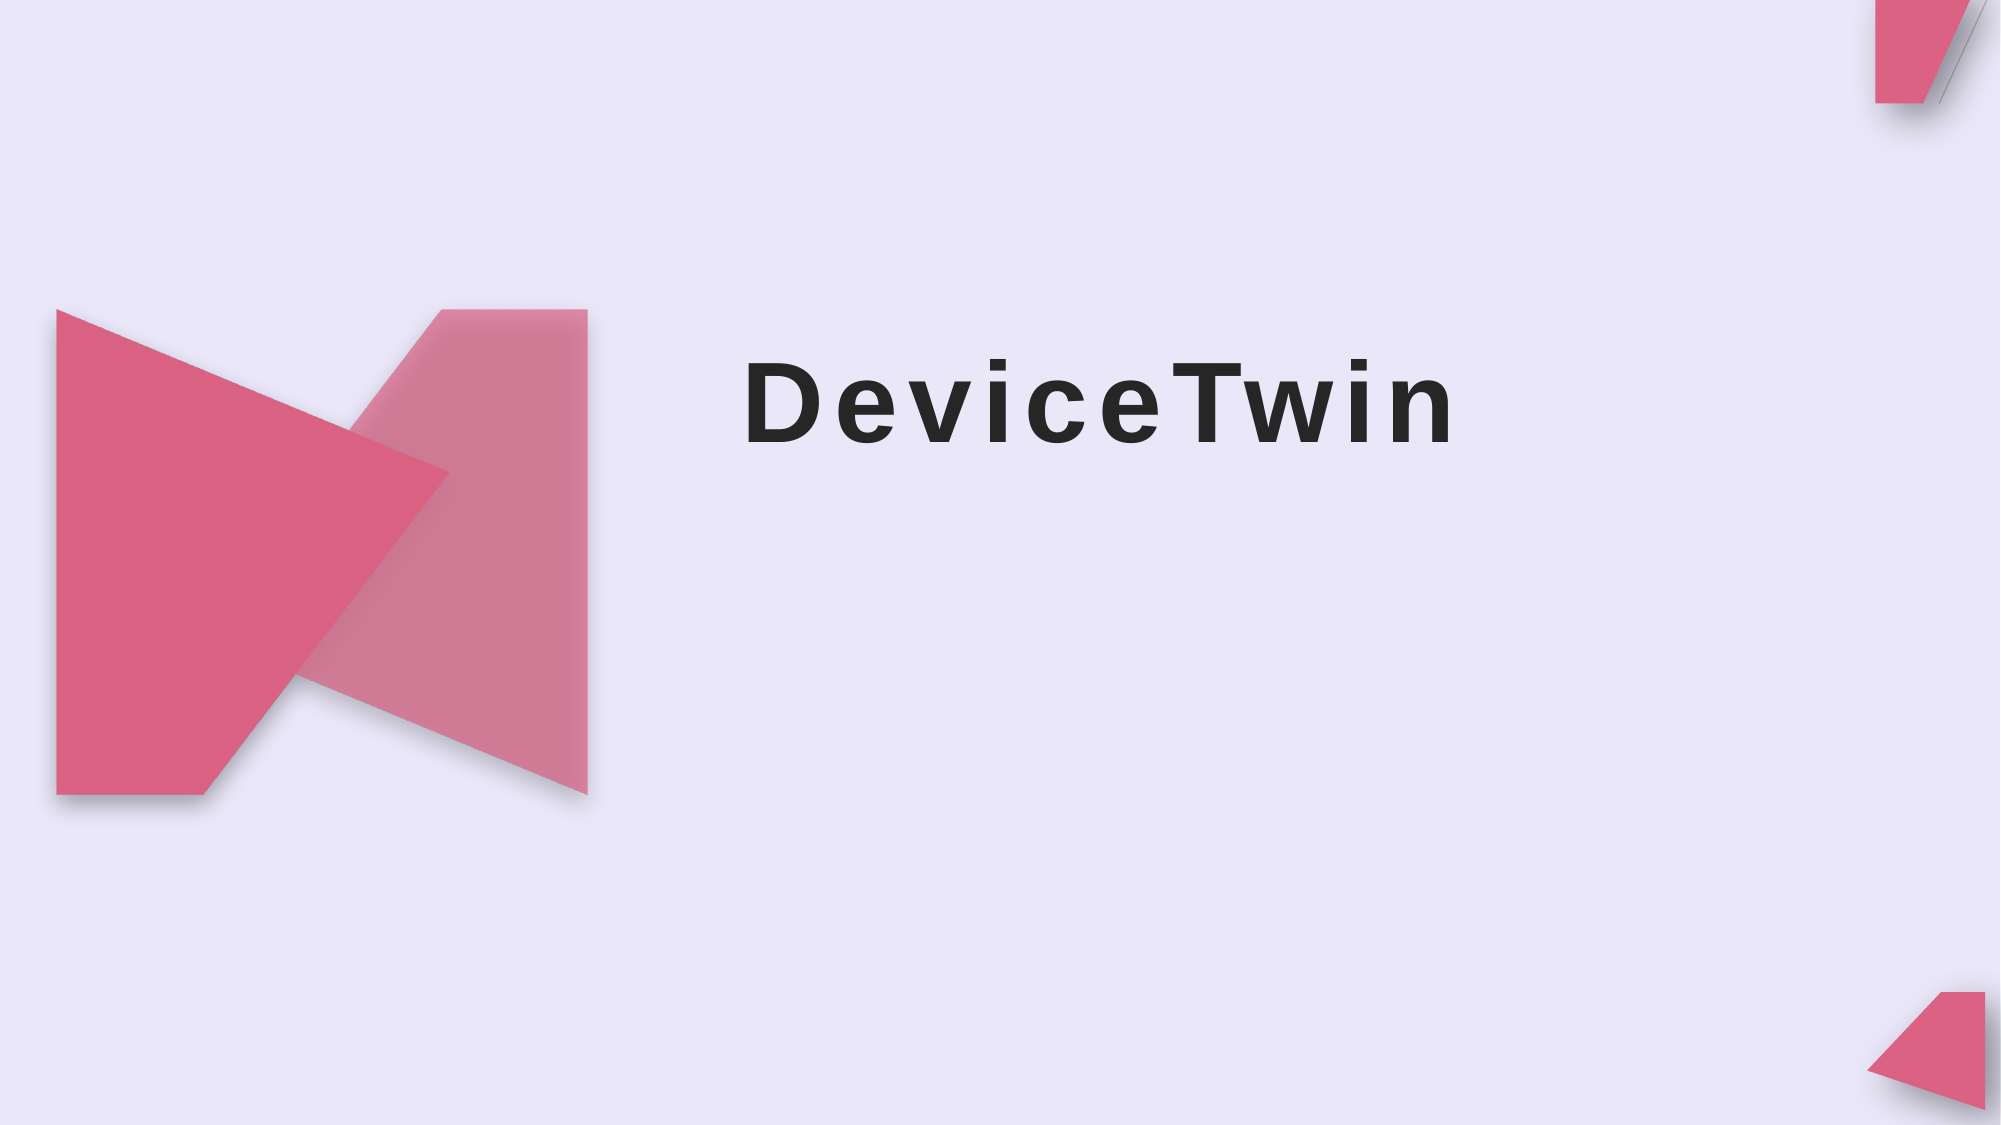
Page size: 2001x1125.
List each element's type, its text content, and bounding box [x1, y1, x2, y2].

picture [56, 309, 588, 795]
title DeviceTwin [741, 328, 1867, 467]
